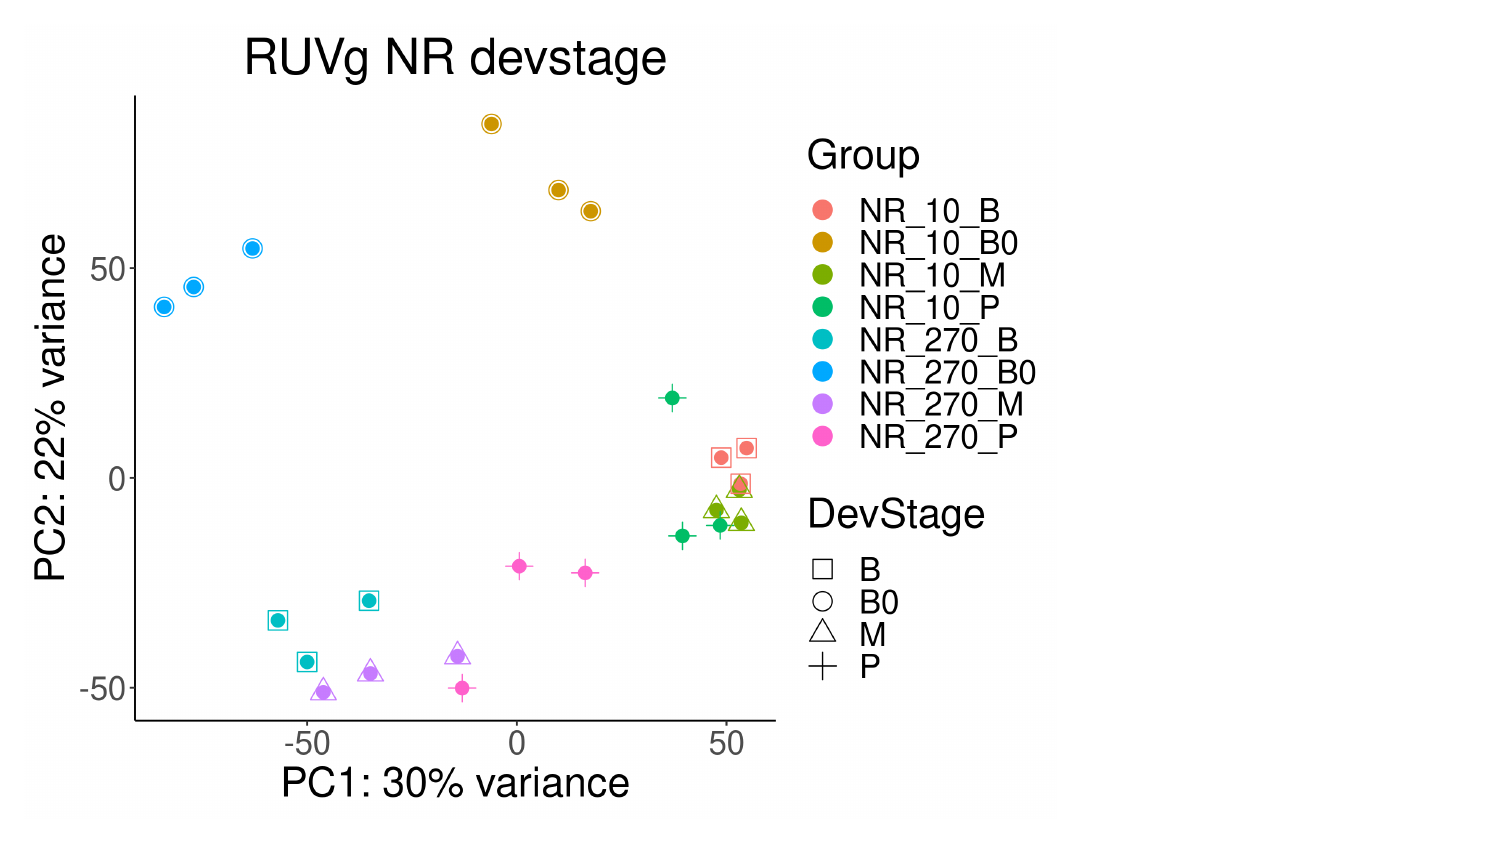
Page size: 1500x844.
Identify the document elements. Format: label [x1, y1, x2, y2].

picture [24, 24, 1058, 819]
